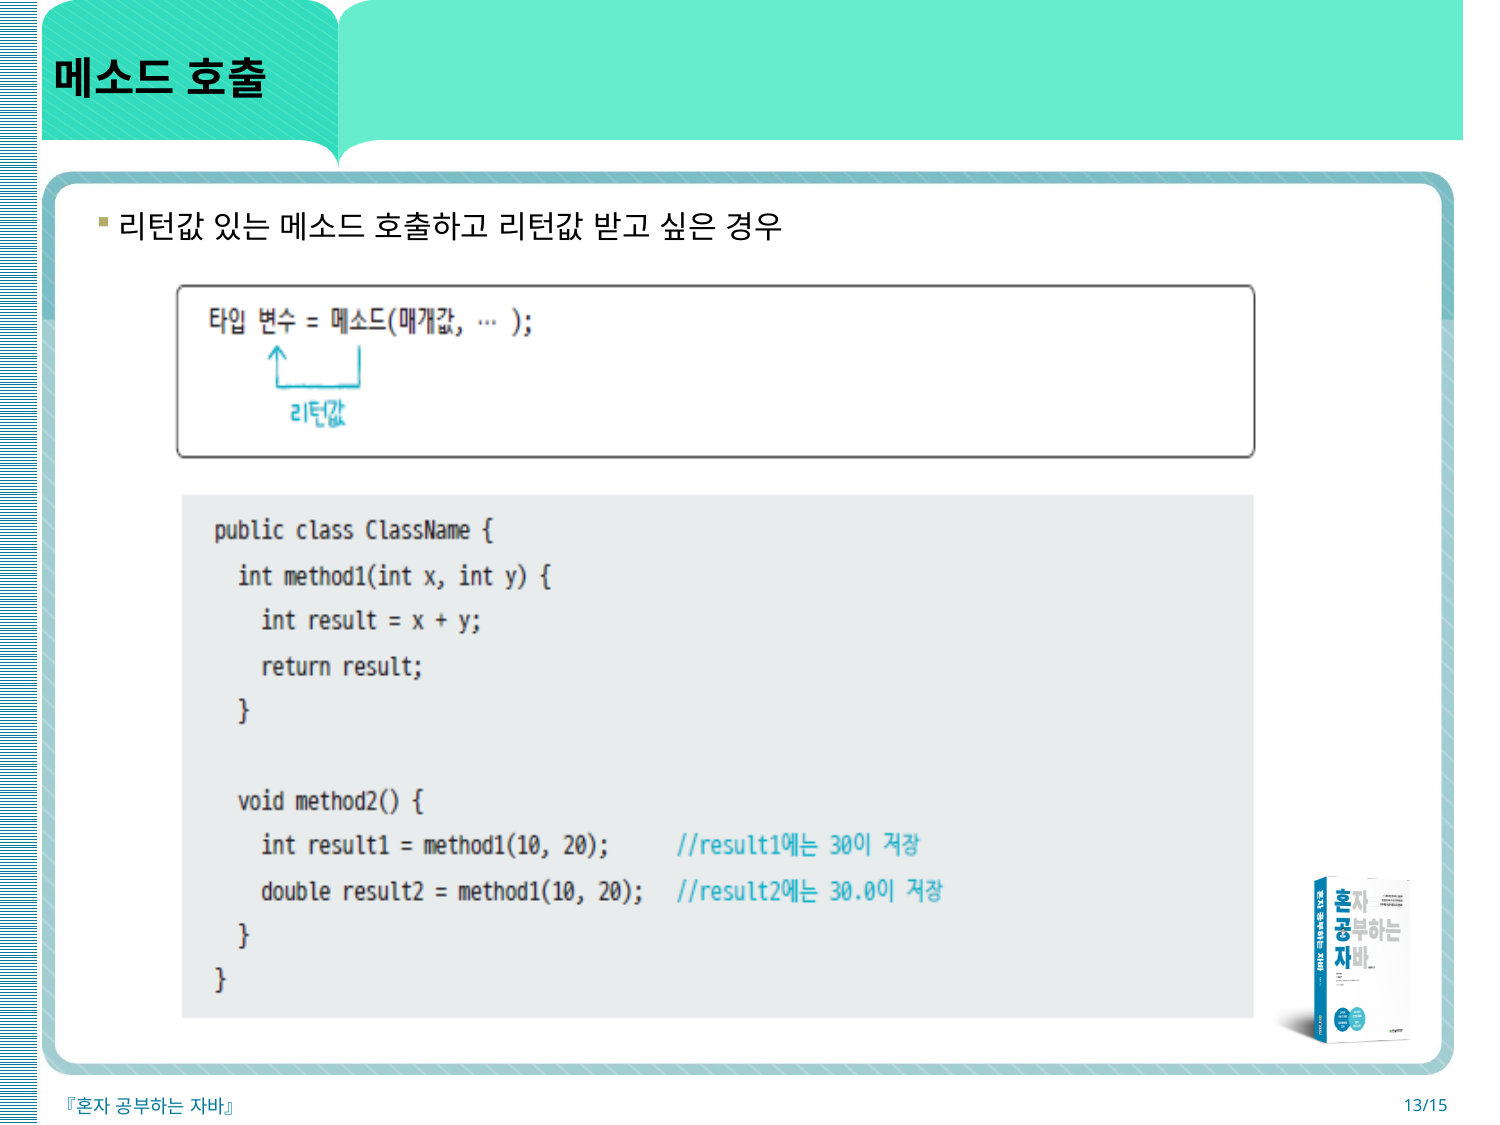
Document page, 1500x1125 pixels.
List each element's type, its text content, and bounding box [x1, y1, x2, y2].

picture [42, 0, 1463, 152]
picture [1243, 797, 1488, 1122]
picture [68, 1097, 75, 1110]
picture [168, 487, 1263, 1029]
picture [116, 1102, 131, 1107]
title 메소드 호출 [39, 42, 1280, 138]
picture [168, 275, 1263, 473]
list 리턴값 있는 메소드 호출하고 리턴값 받고 싶은 경우 [37, 152, 1463, 1091]
picture [225, 1102, 232, 1115]
